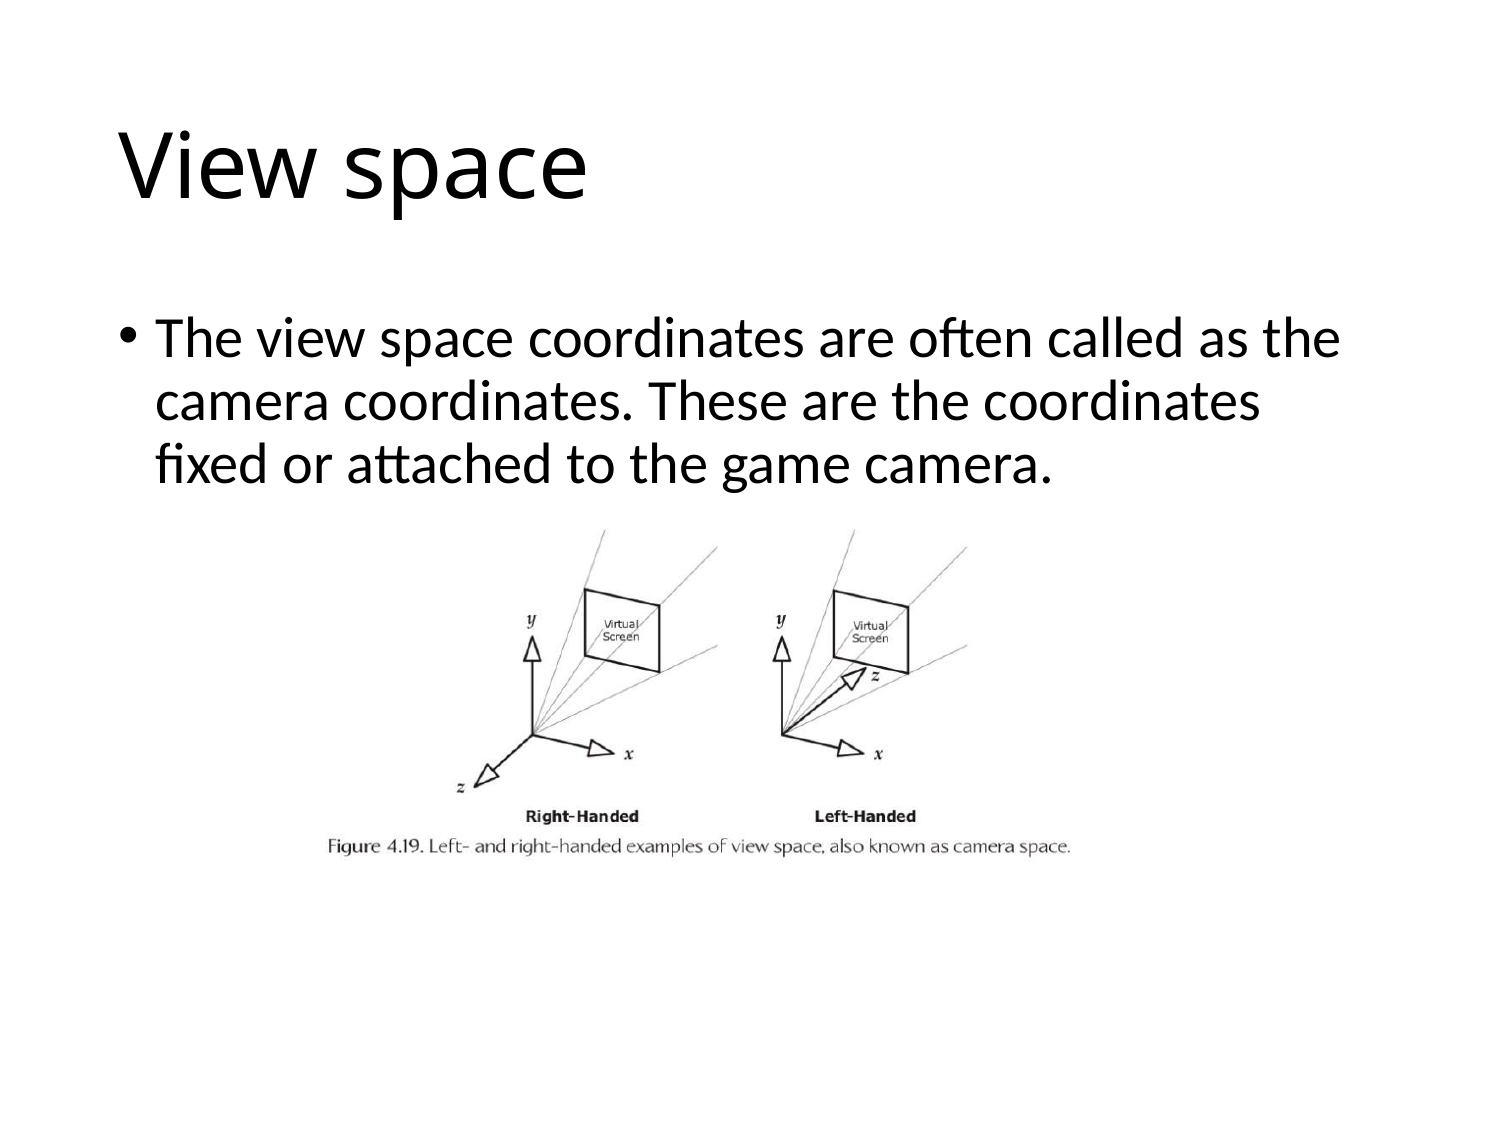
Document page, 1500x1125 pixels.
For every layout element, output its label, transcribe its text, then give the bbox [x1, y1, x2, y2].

picture [291, 514, 1158, 923]
title View space [103, 59, 1397, 278]
list The view space coordinates are often called as the camera coordinates. These are the coordinates fixed or attached to the game camera. [103, 299, 1397, 537]
